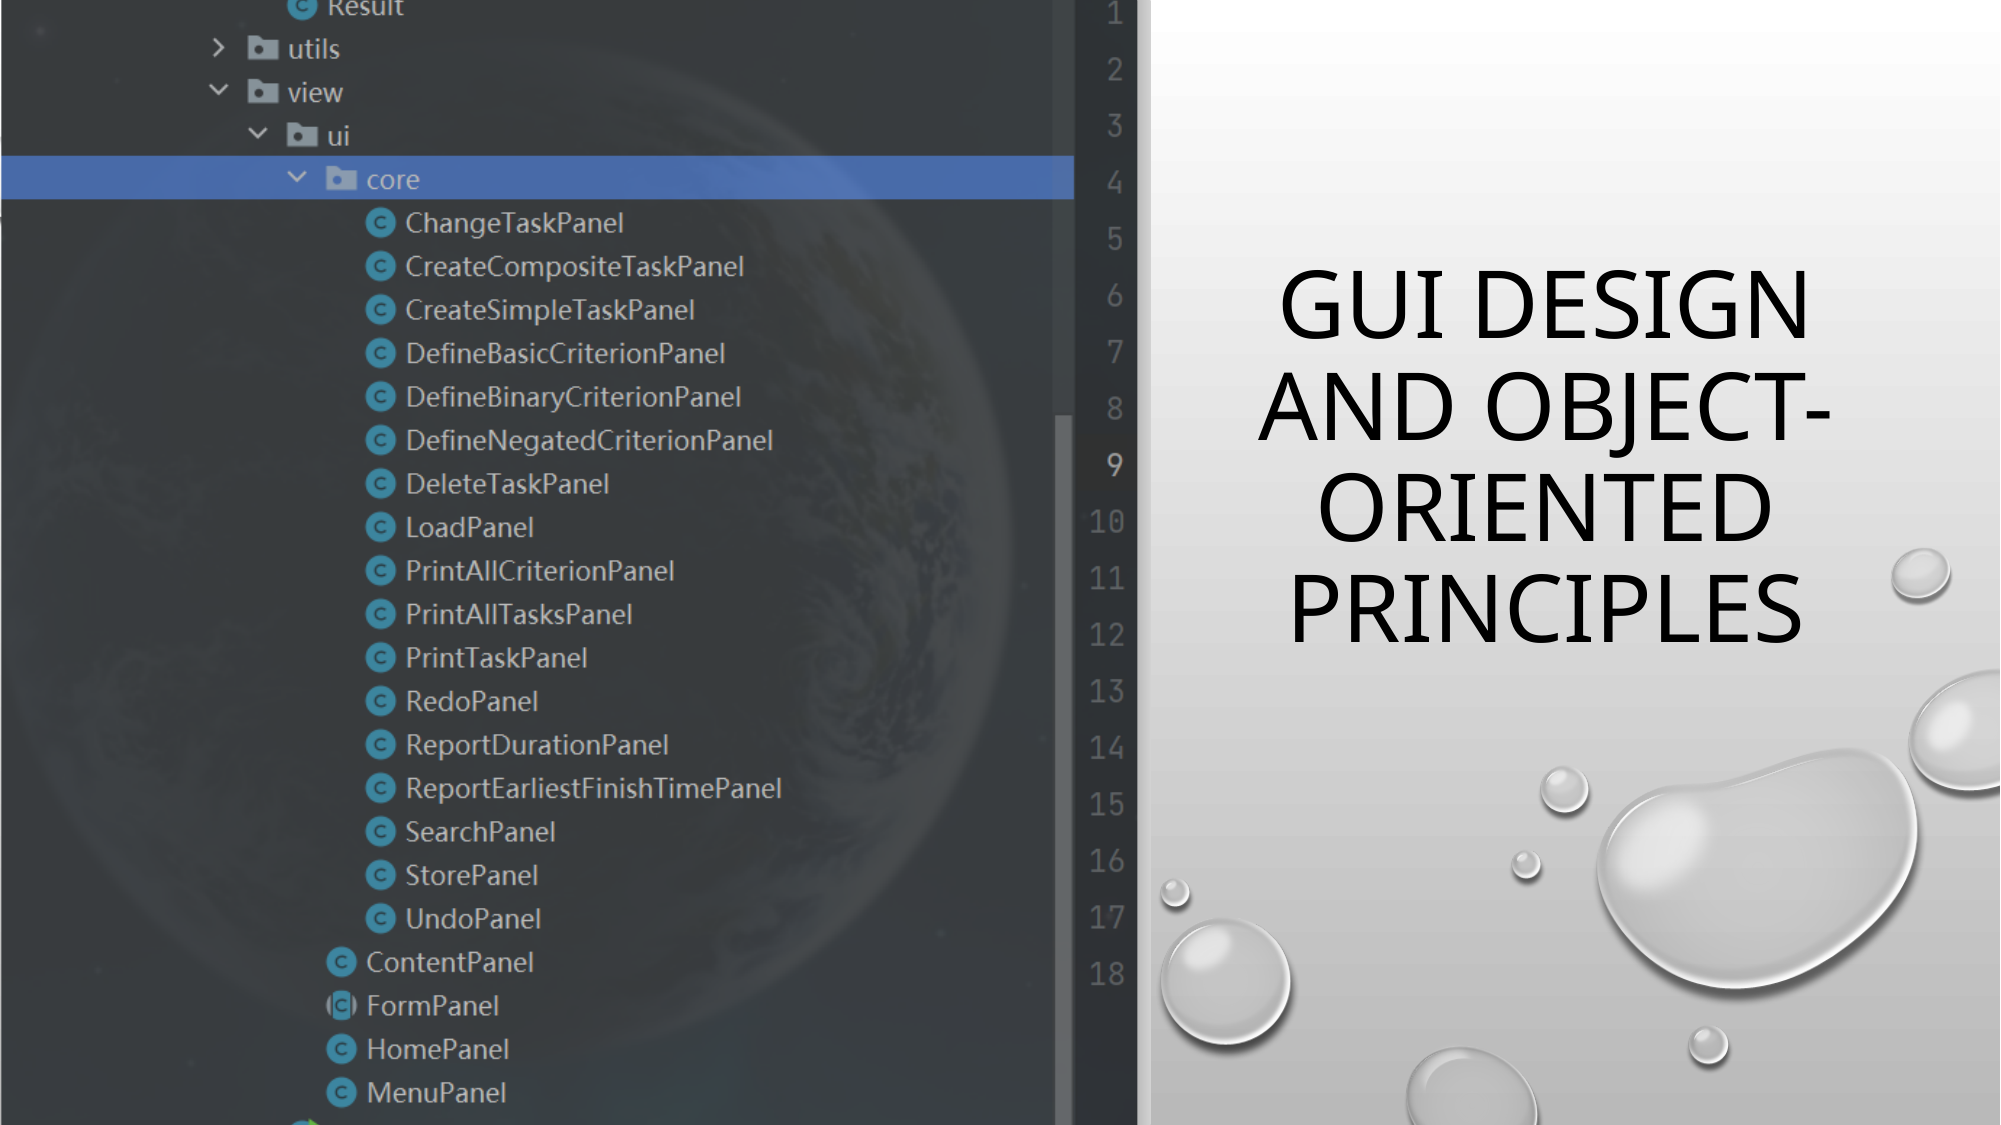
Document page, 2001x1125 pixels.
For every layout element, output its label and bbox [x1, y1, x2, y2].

list [1, 0, 1138, 1125]
picture [1138, 0, 2000, 1125]
